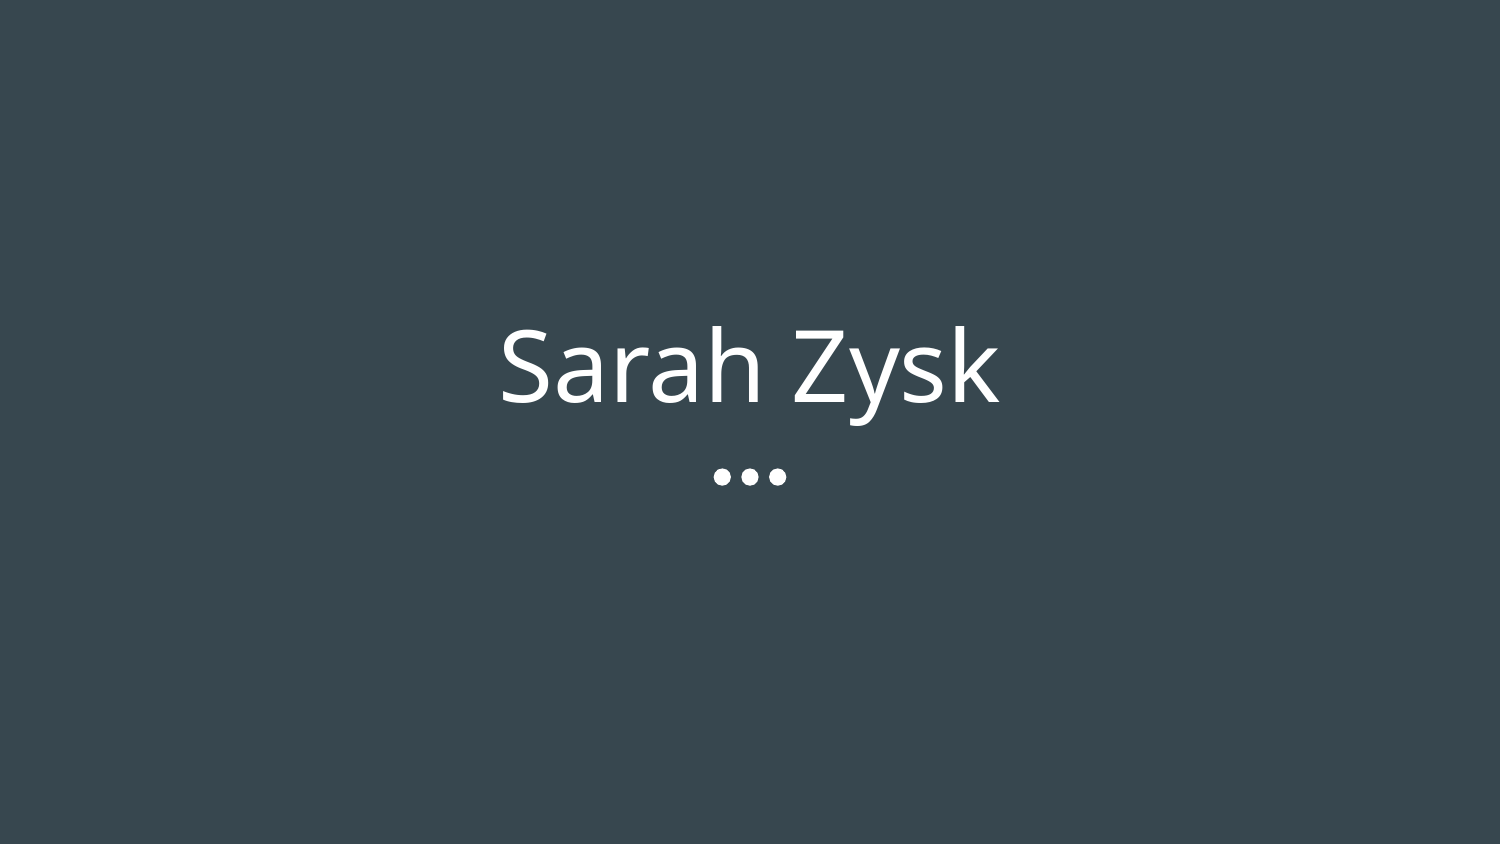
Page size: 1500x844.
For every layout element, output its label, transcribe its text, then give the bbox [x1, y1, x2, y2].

title Sarah Zysk [110, 162, 1390, 447]
